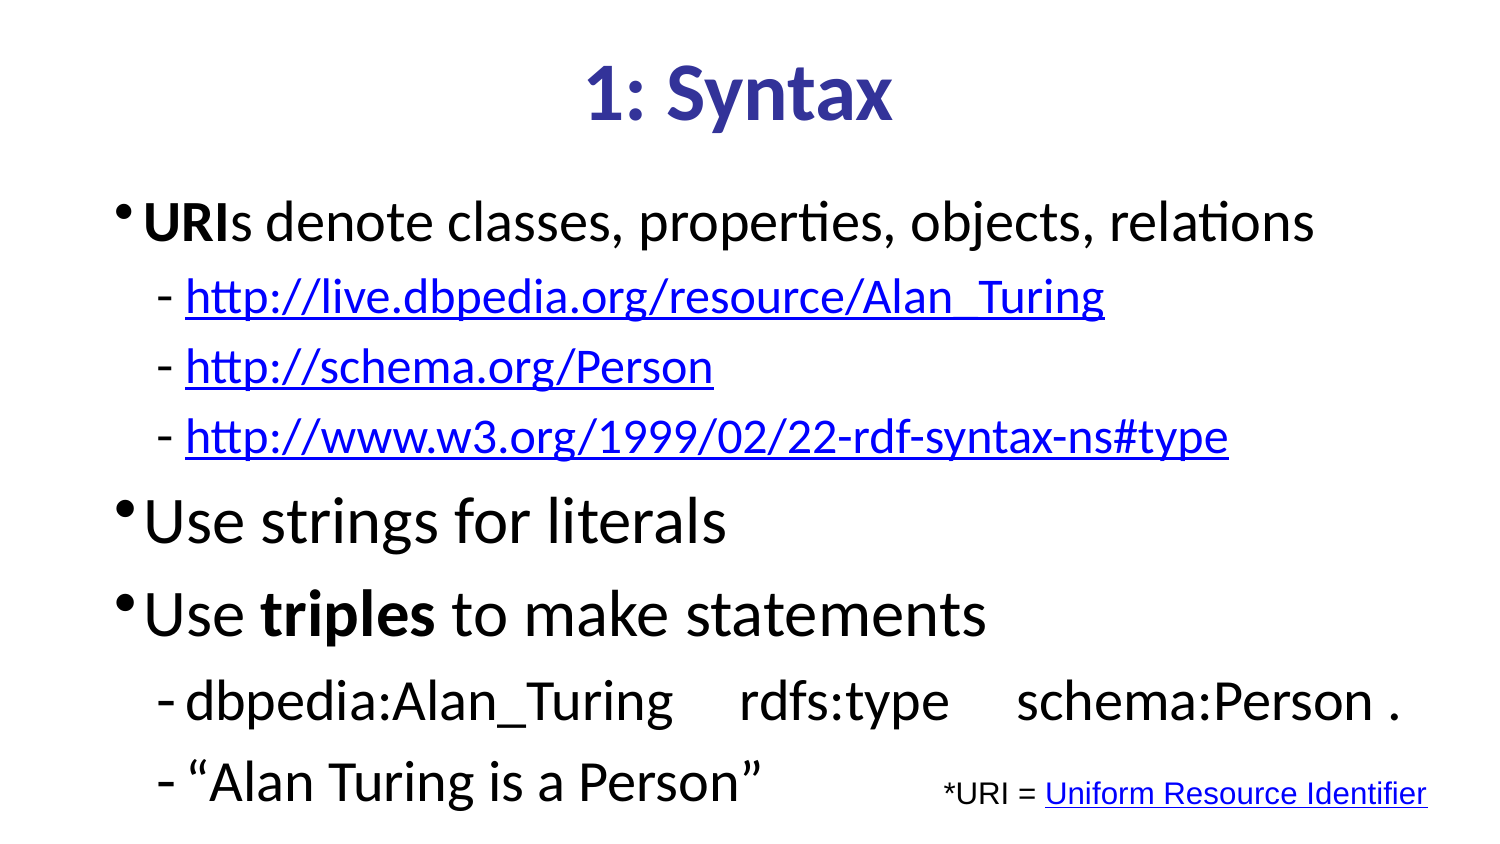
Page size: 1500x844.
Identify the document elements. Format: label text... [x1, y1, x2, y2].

list URIs denote classes, properties, objects, relations http://live.dbpedia.org/resource/Alan_Turing http://schema.org/Person http://www.w3.org/1999/02/22-rdf-syntax-ns#type Use strings for literals Use triples to make statements dbpedia:Alan_Turing rdfs:type schema:Person . “Alan Turing is a Person” [99, 175, 1463, 816]
title 1: Syntax [63, 24, 1414, 150]
text_box *URI = Uniform Resource Identifier [928, 766, 1499, 819]
